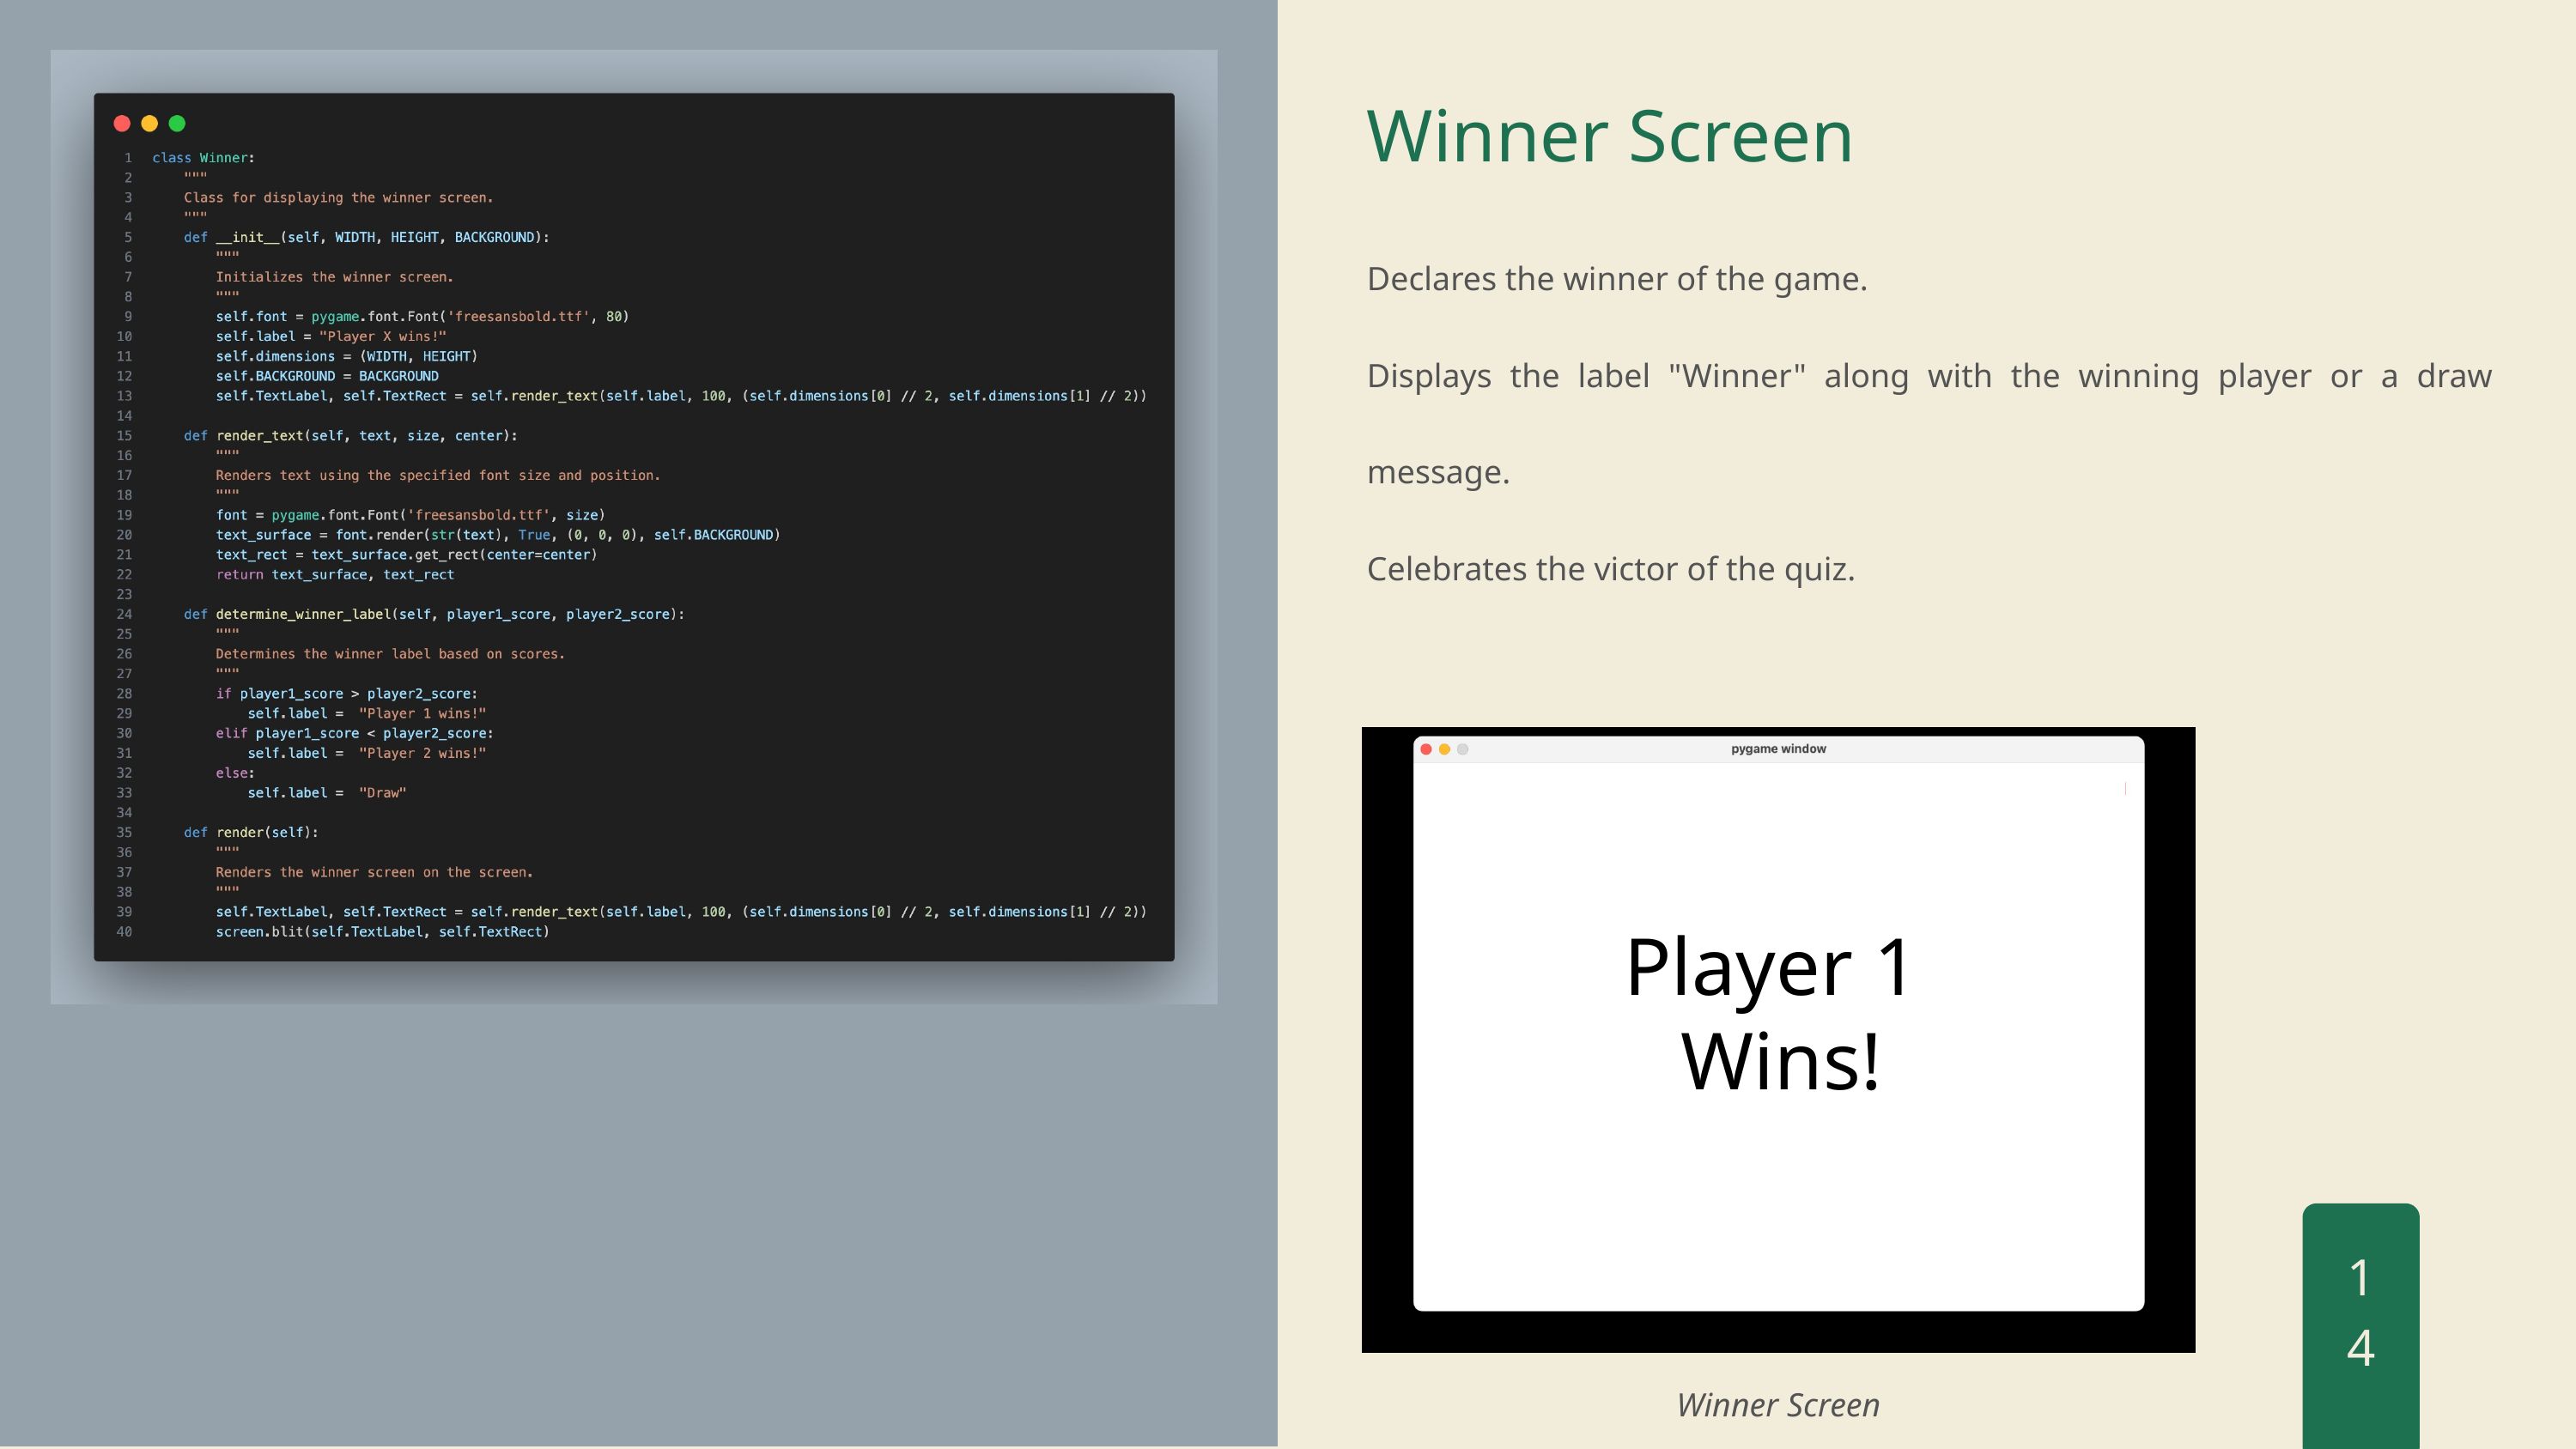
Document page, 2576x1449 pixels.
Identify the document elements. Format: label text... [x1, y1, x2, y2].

picture [50, 50, 1218, 1004]
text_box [2302, 1203, 2421, 1449]
text_box Winner Screen [1360, 1358, 2197, 1449]
text_box Winner Screen [1366, 76, 2555, 176]
text_box Declares the winner of the game. Displays the label "Winner" along with the winning player or a draw message. Celebrates the victor of the quiz. [1366, 200, 2494, 587]
picture [1362, 727, 2196, 1353]
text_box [0, 0, 1278, 1447]
